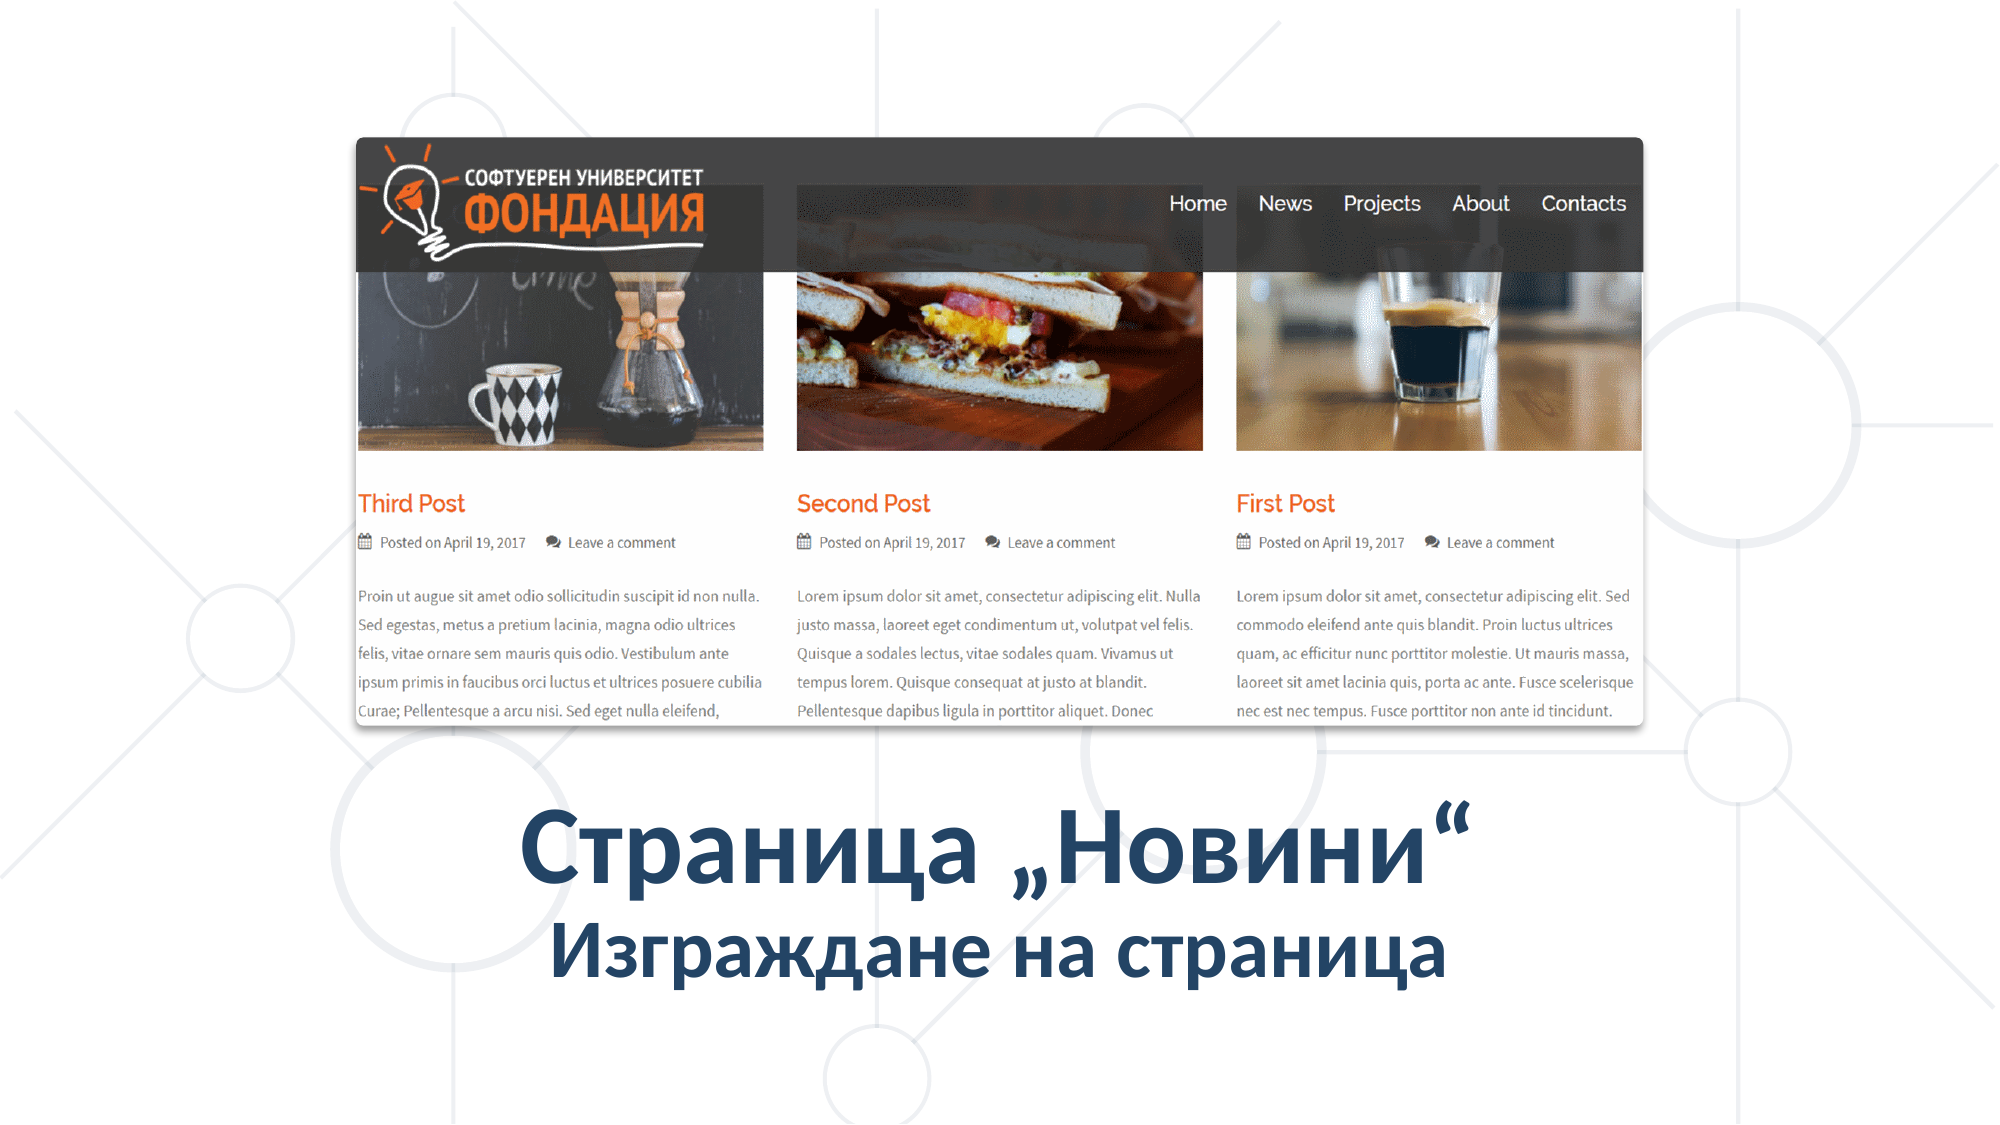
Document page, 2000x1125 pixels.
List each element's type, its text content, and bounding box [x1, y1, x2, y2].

list Изграждане на страница [100, 900, 1899, 983]
list Страница „Новини“ [100, 771, 1899, 898]
picture [355, 137, 1644, 726]
